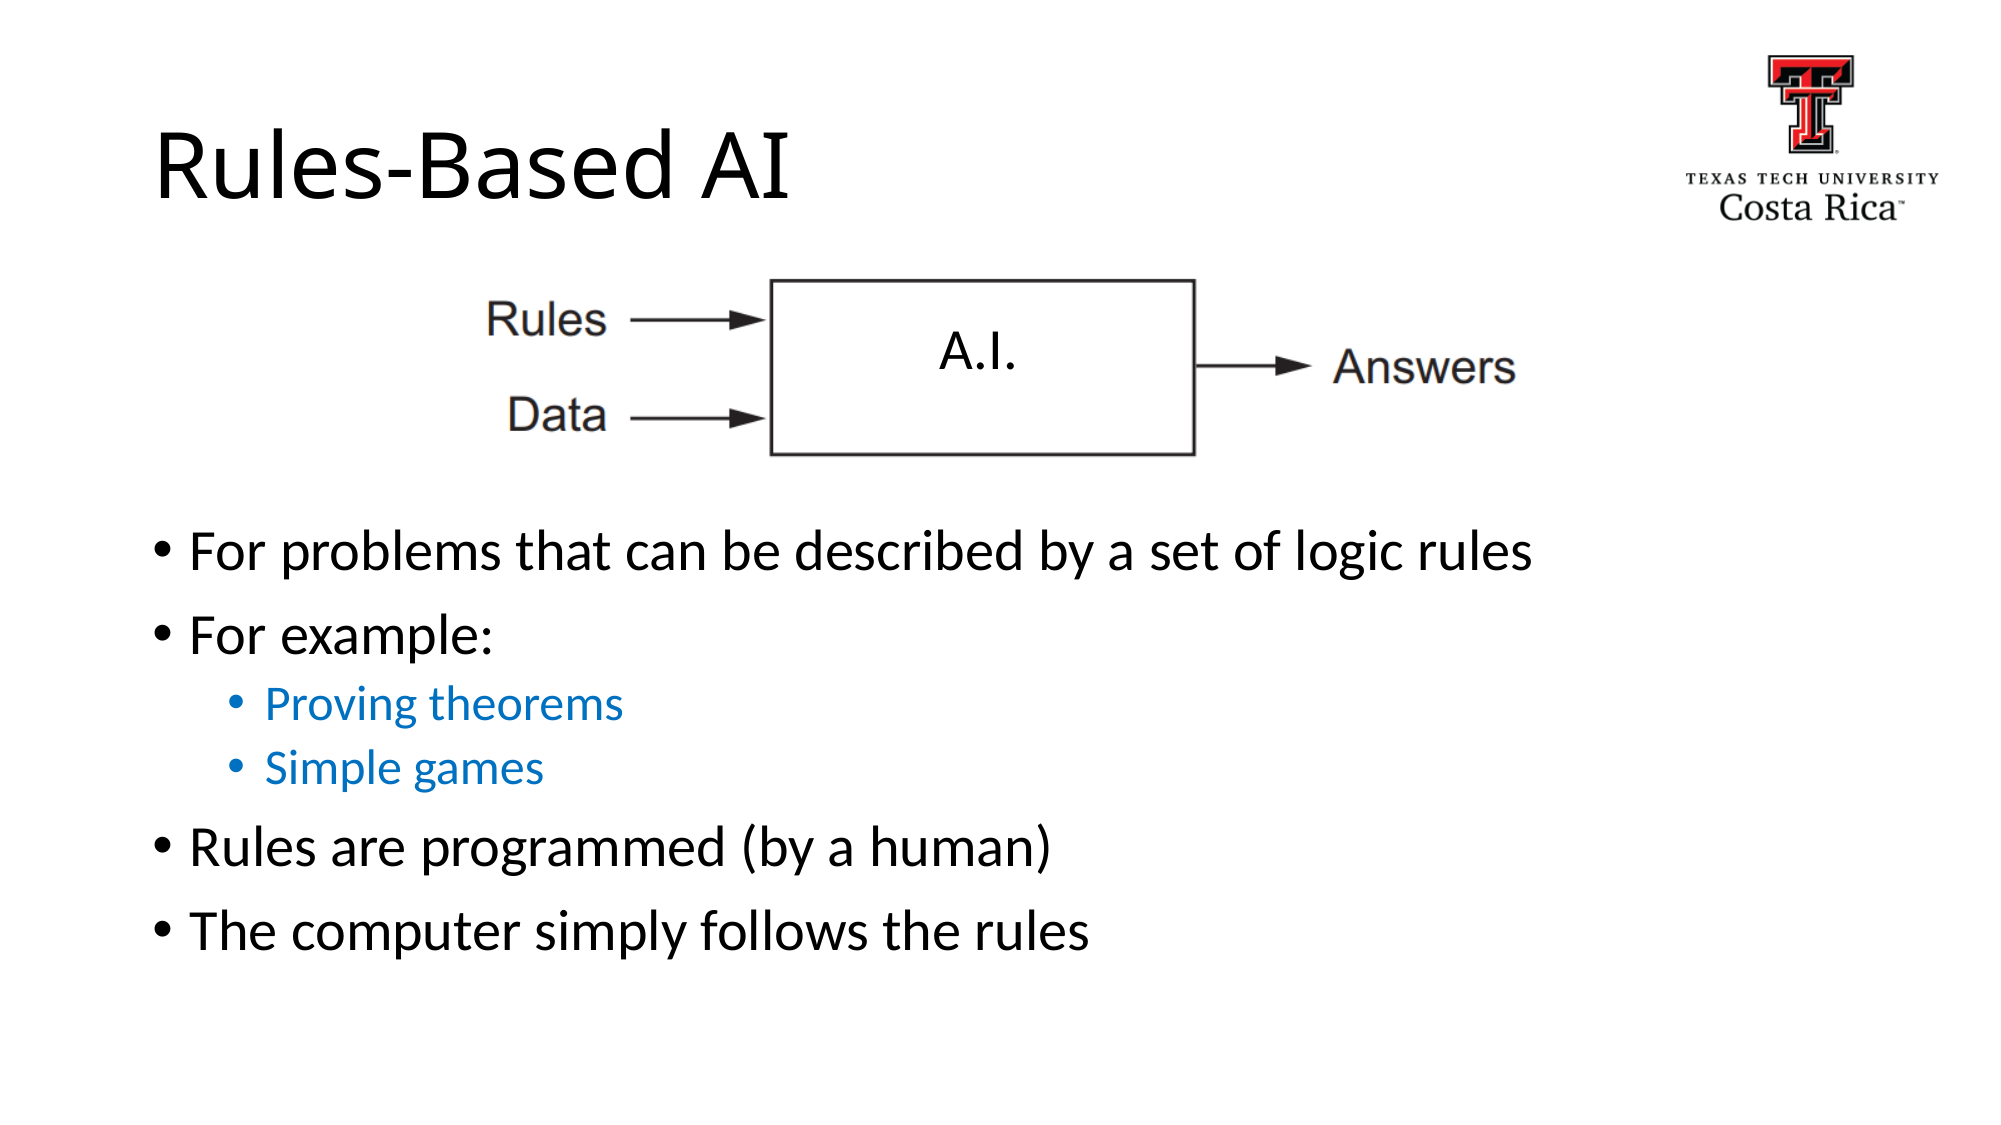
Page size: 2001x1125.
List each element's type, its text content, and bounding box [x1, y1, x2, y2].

picture [1664, 30, 1964, 251]
title Rules-Based AI [137, 59, 1863, 278]
list For problems that can be described by a set of logic rules For example: Proving theorems Simple games Rules are programmed (by a human) The computer simply follows the rules [137, 512, 1863, 1014]
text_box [469, 254, 1531, 485]
